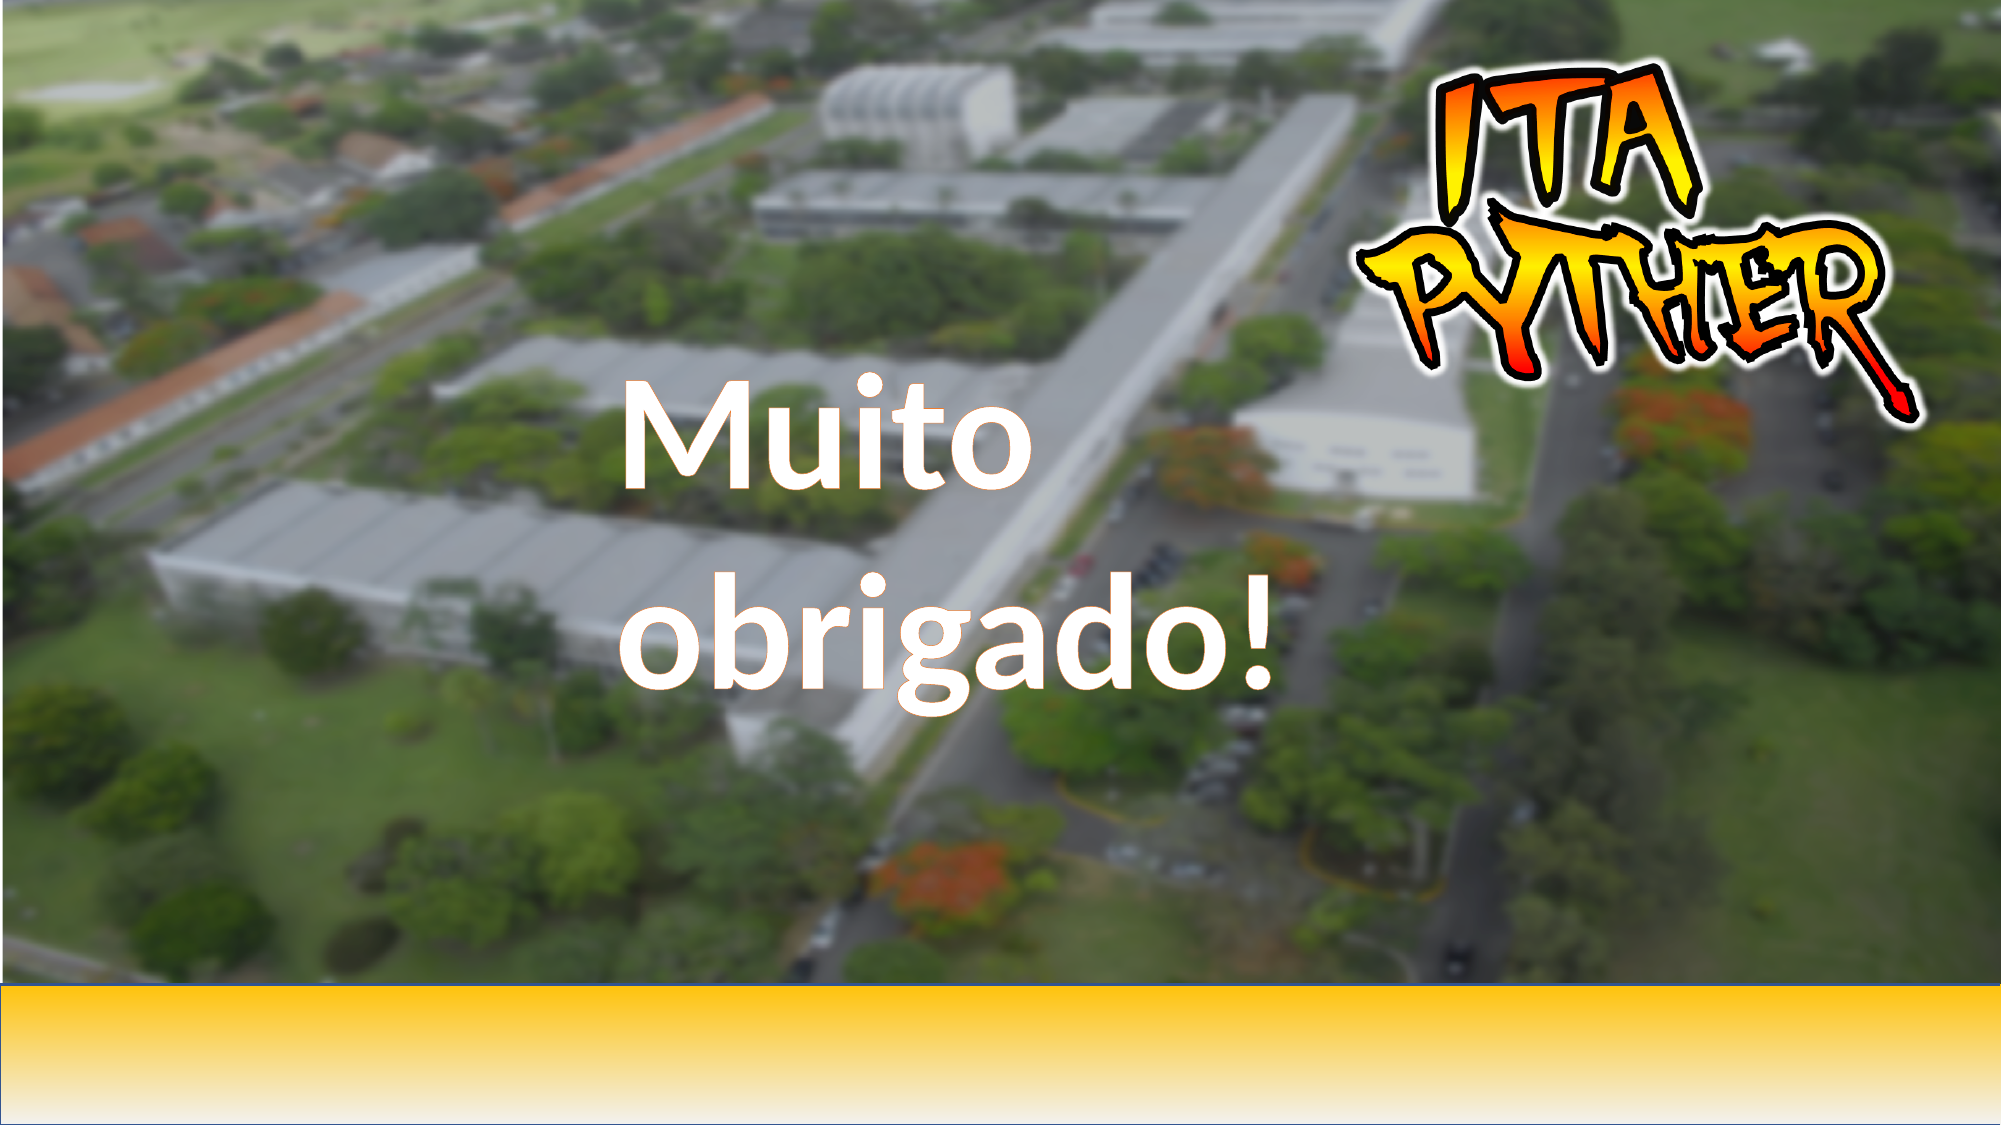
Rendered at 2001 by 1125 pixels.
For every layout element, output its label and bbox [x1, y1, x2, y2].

text_box [0, 983, 2000, 1125]
picture [2, 0, 2001, 985]
